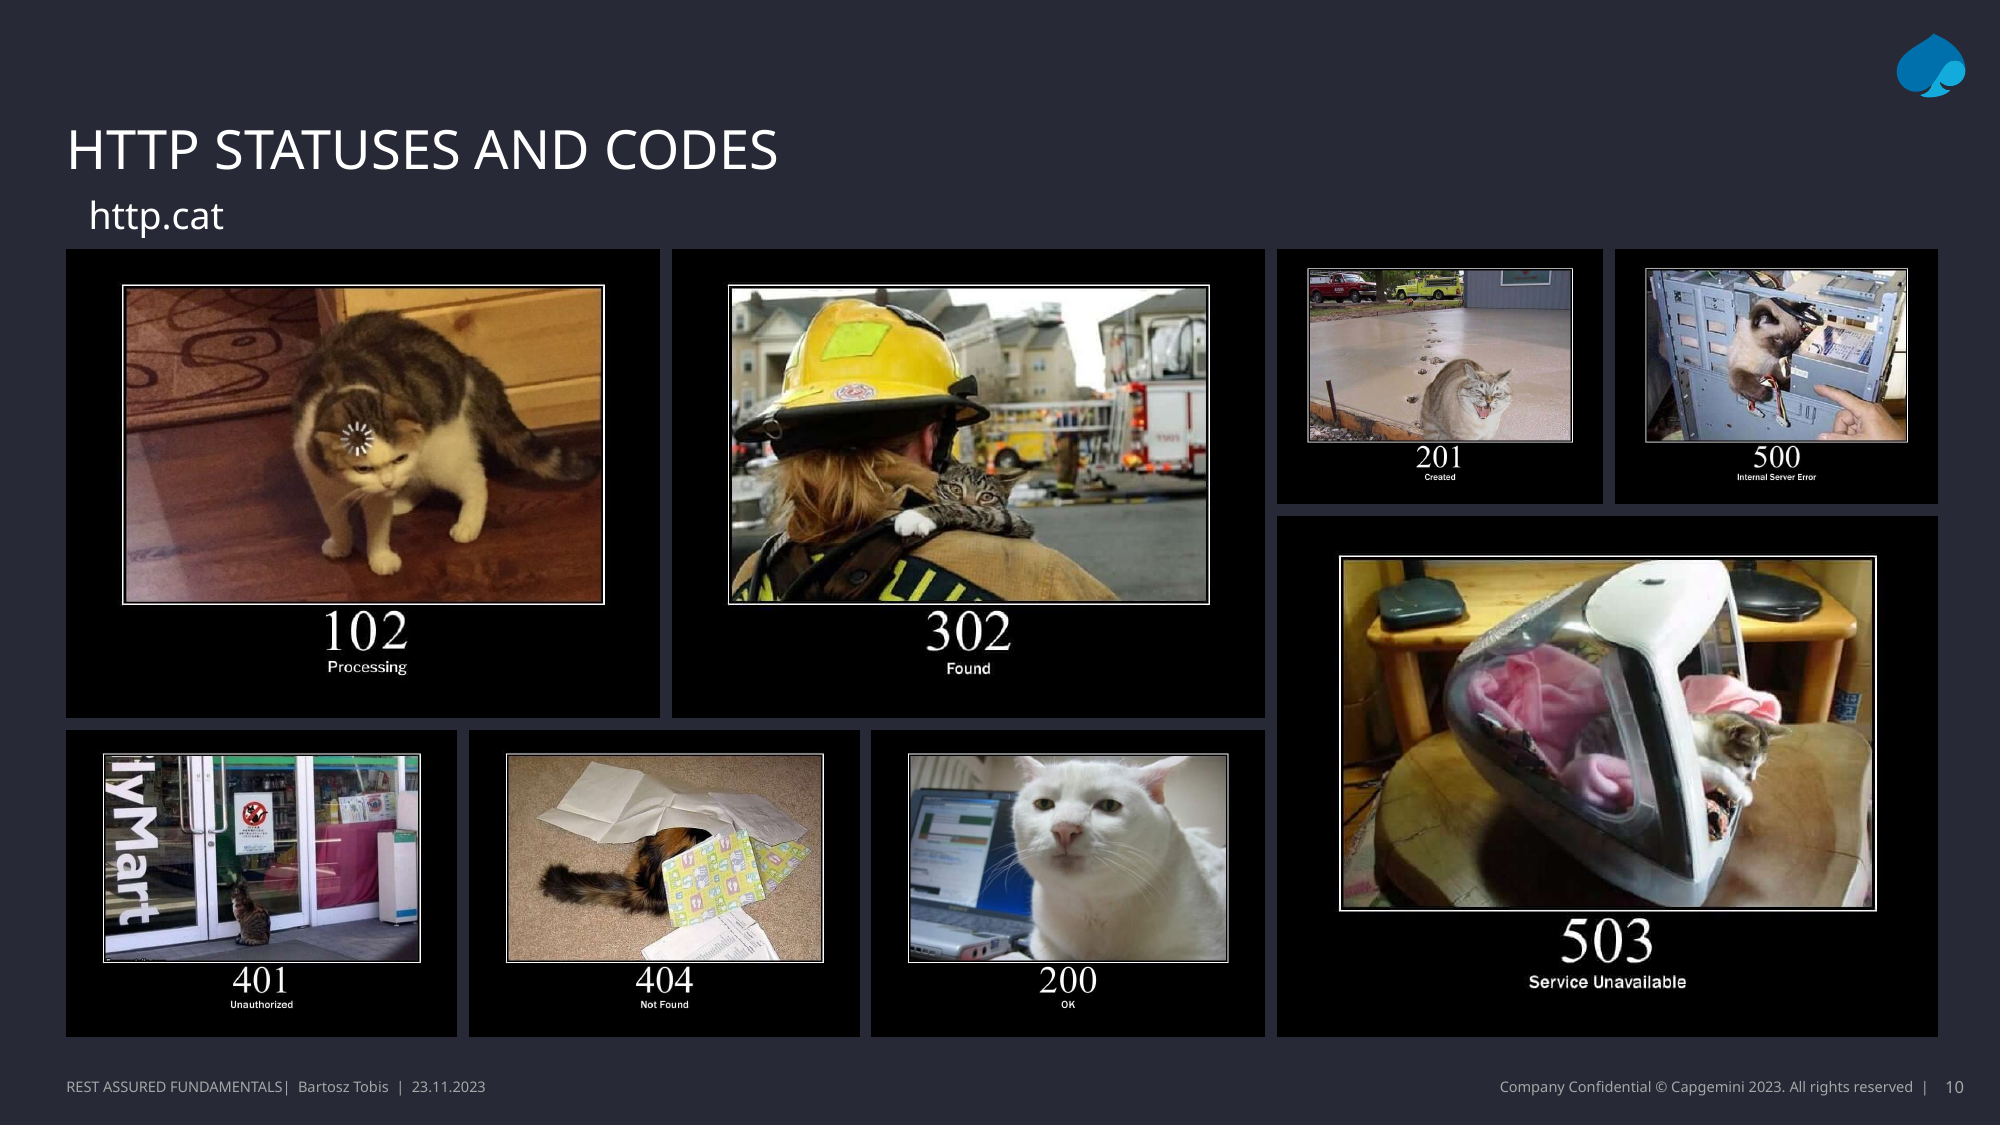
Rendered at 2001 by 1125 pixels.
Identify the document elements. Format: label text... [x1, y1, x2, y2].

picture [66, 249, 660, 718]
picture [672, 249, 1265, 718]
title HTTP STATUses and codes [66, 63, 1863, 182]
text_box http.cat [73, 184, 586, 245]
picture [1277, 516, 1938, 1037]
picture [1615, 249, 1938, 504]
picture [66, 730, 457, 1037]
picture [469, 730, 860, 1037]
picture [1277, 249, 1603, 504]
picture [871, 730, 1265, 1037]
